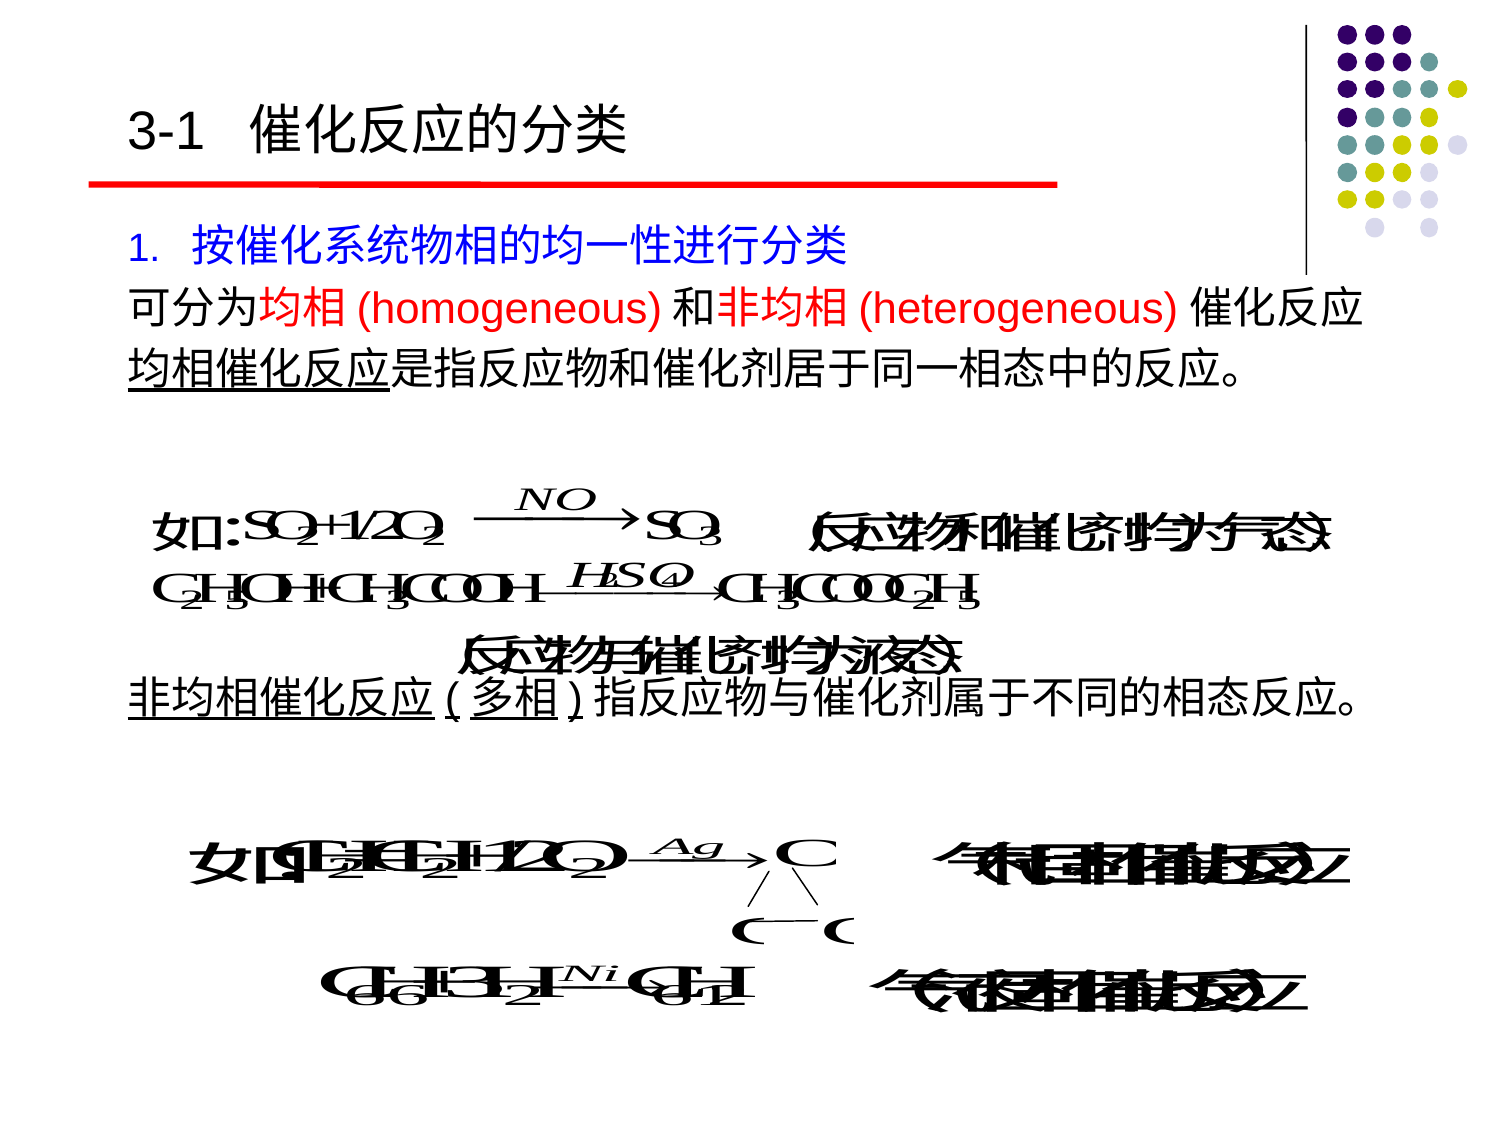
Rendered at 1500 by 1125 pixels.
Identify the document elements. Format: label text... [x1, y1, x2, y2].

list 3-1 催化反应的分类 1. 按催化系统物相的均一性进行分类 可分为均相(homogeneous)和非均相(heterogeneous)催化反应 均相催化反应是指反应物和催化剂居于同一相态中的反应。 非均相催化反应(多相)指反应物与催化剂属于不同的相态反应。 [112, 87, 1425, 1050]
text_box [149, 474, 1345, 676]
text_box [149, 824, 1351, 1013]
